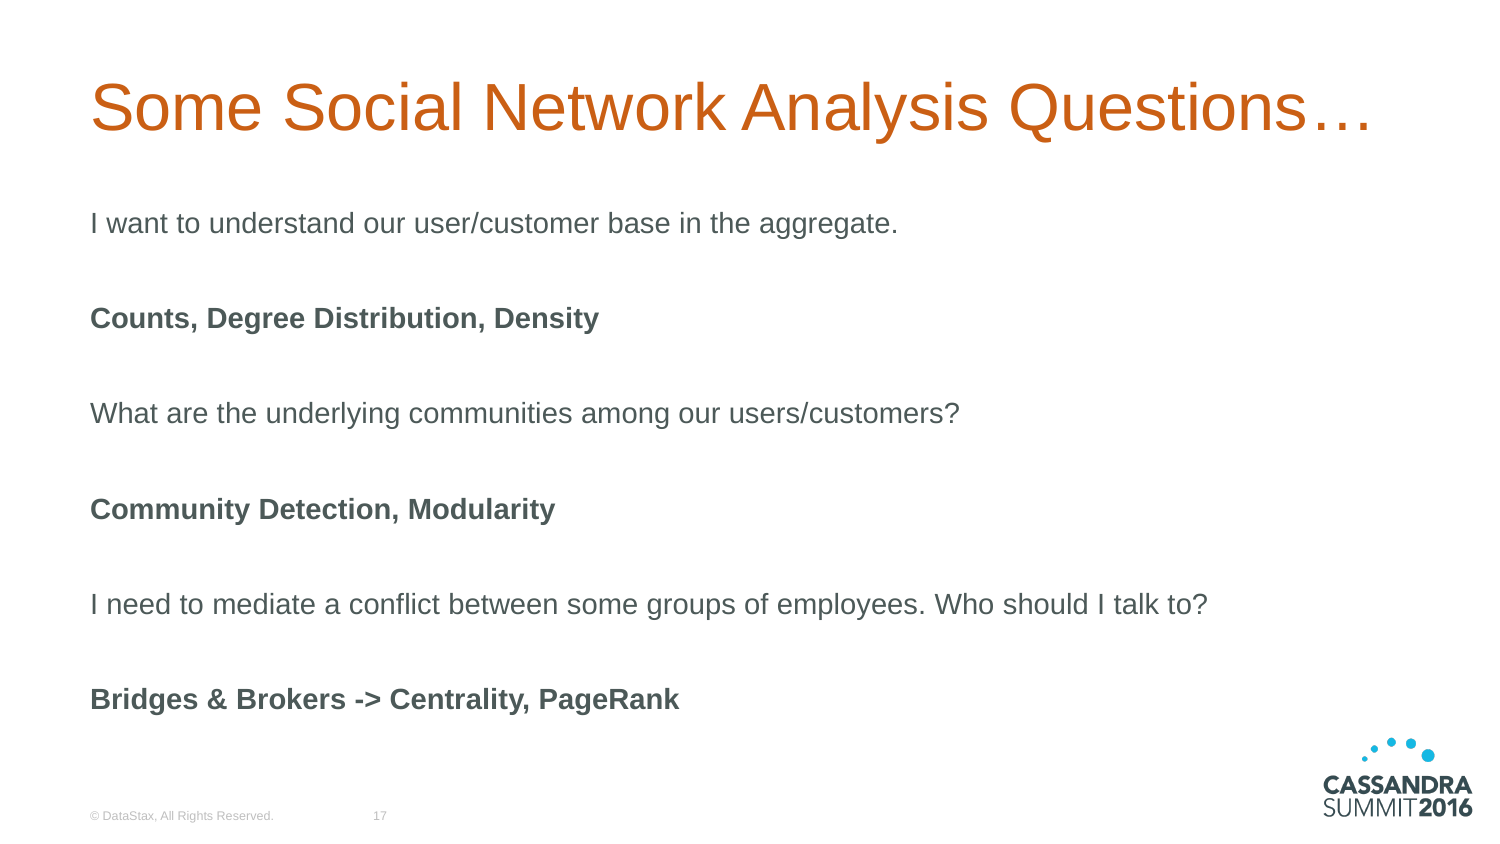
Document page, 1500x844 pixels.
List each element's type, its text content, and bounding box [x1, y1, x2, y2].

list I want to understand our user/customer base in the aggregate. Counts, Degree Distribution, Density What are the underlying communities among our users/customers? Community Detection, Modularity I need to mediate a conflict between some groups of employees. Who should I talk to? Bridges & Brokers -> Centrality, PageRank [75, 196, 1425, 760]
title Some Social Network Analysis Questions… [75, 33, 1425, 175]
picture [1320, 734, 1475, 819]
slide_number 17 [346, 793, 414, 839]
footer © DataStax, All Rights Reserved. [75, 793, 337, 839]
